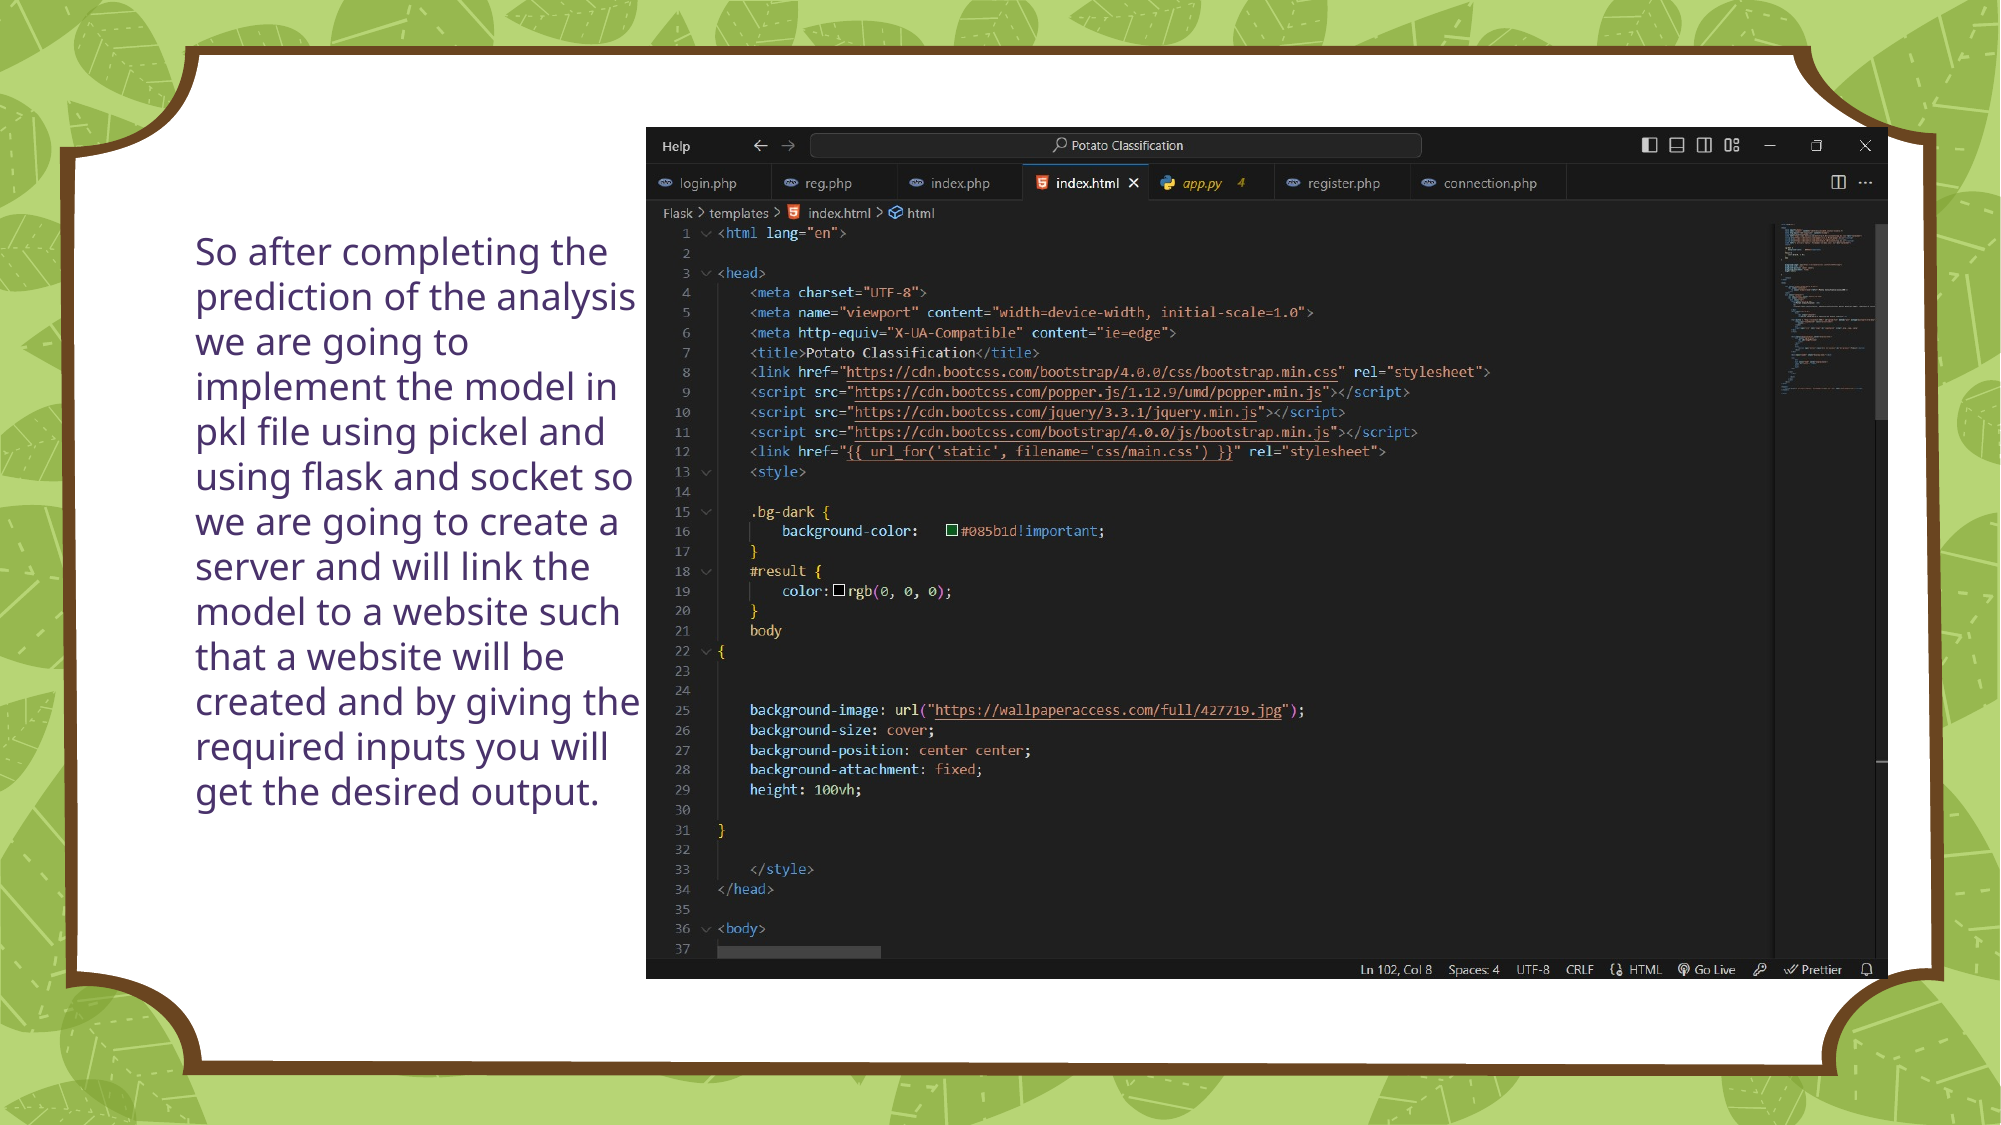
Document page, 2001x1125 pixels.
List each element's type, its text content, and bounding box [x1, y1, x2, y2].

picture [646, 127, 1888, 979]
text_box So after completing the prediction of the analysis we are going to implement the model in pkl file using pickel and using flask and socket so we are going to create a server and will link the model to a website such that a website will be created and by giving the required inputs you will get the desired output. [180, 221, 646, 866]
